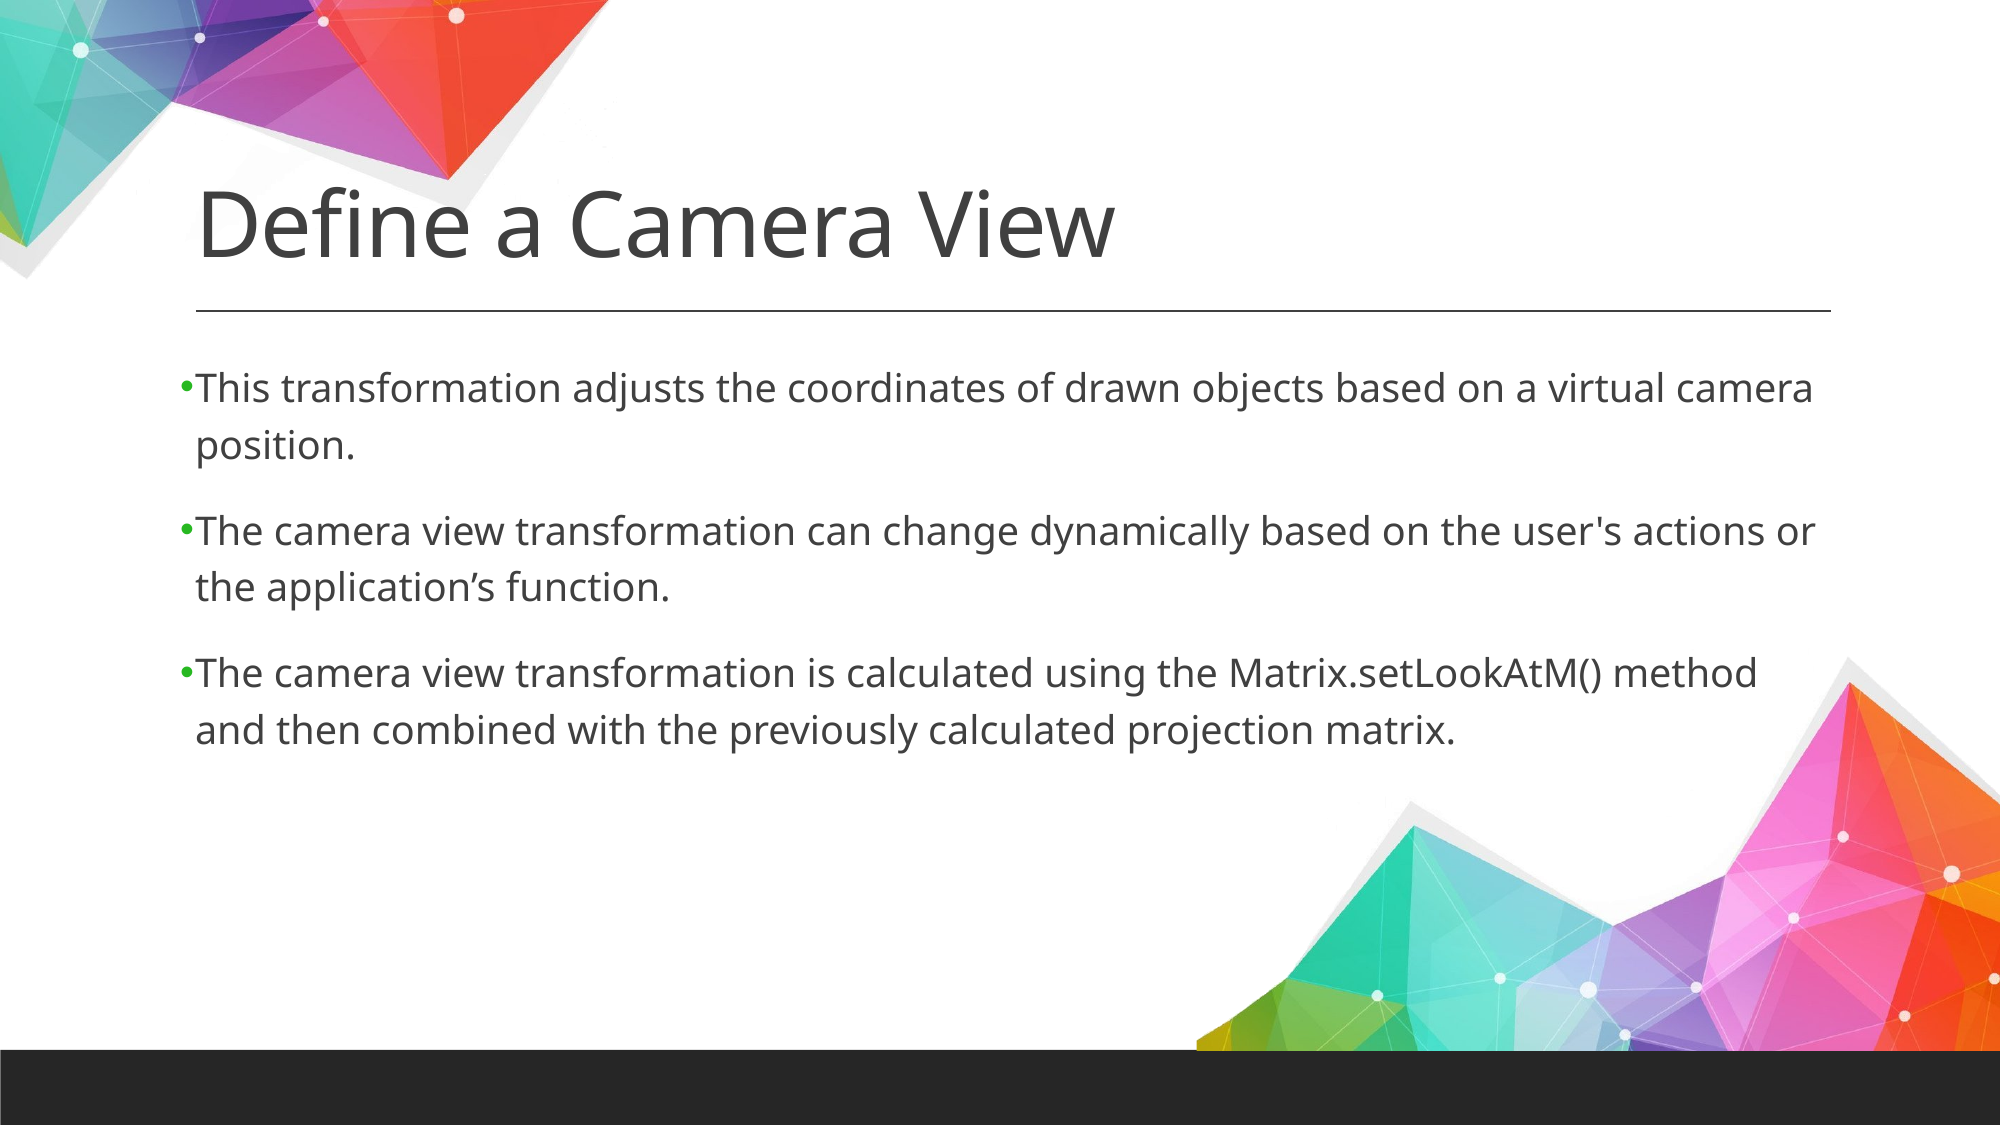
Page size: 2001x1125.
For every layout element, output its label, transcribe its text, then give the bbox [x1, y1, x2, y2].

title Define a Camera View [625, 47, 1830, 285]
picture [1195, 648, 2000, 1052]
list This transformation adjusts the coordinates of drawn objects based on a virtual camera position. The camera view transformation can change dynamically based on the user's actions or the application’s function. The camera view transformation is calculated using the Matrix.setLookAtM() method and then combined with the previously calculated projection matrix. [180, 345, 1830, 963]
picture [0, 0, 617, 287]
